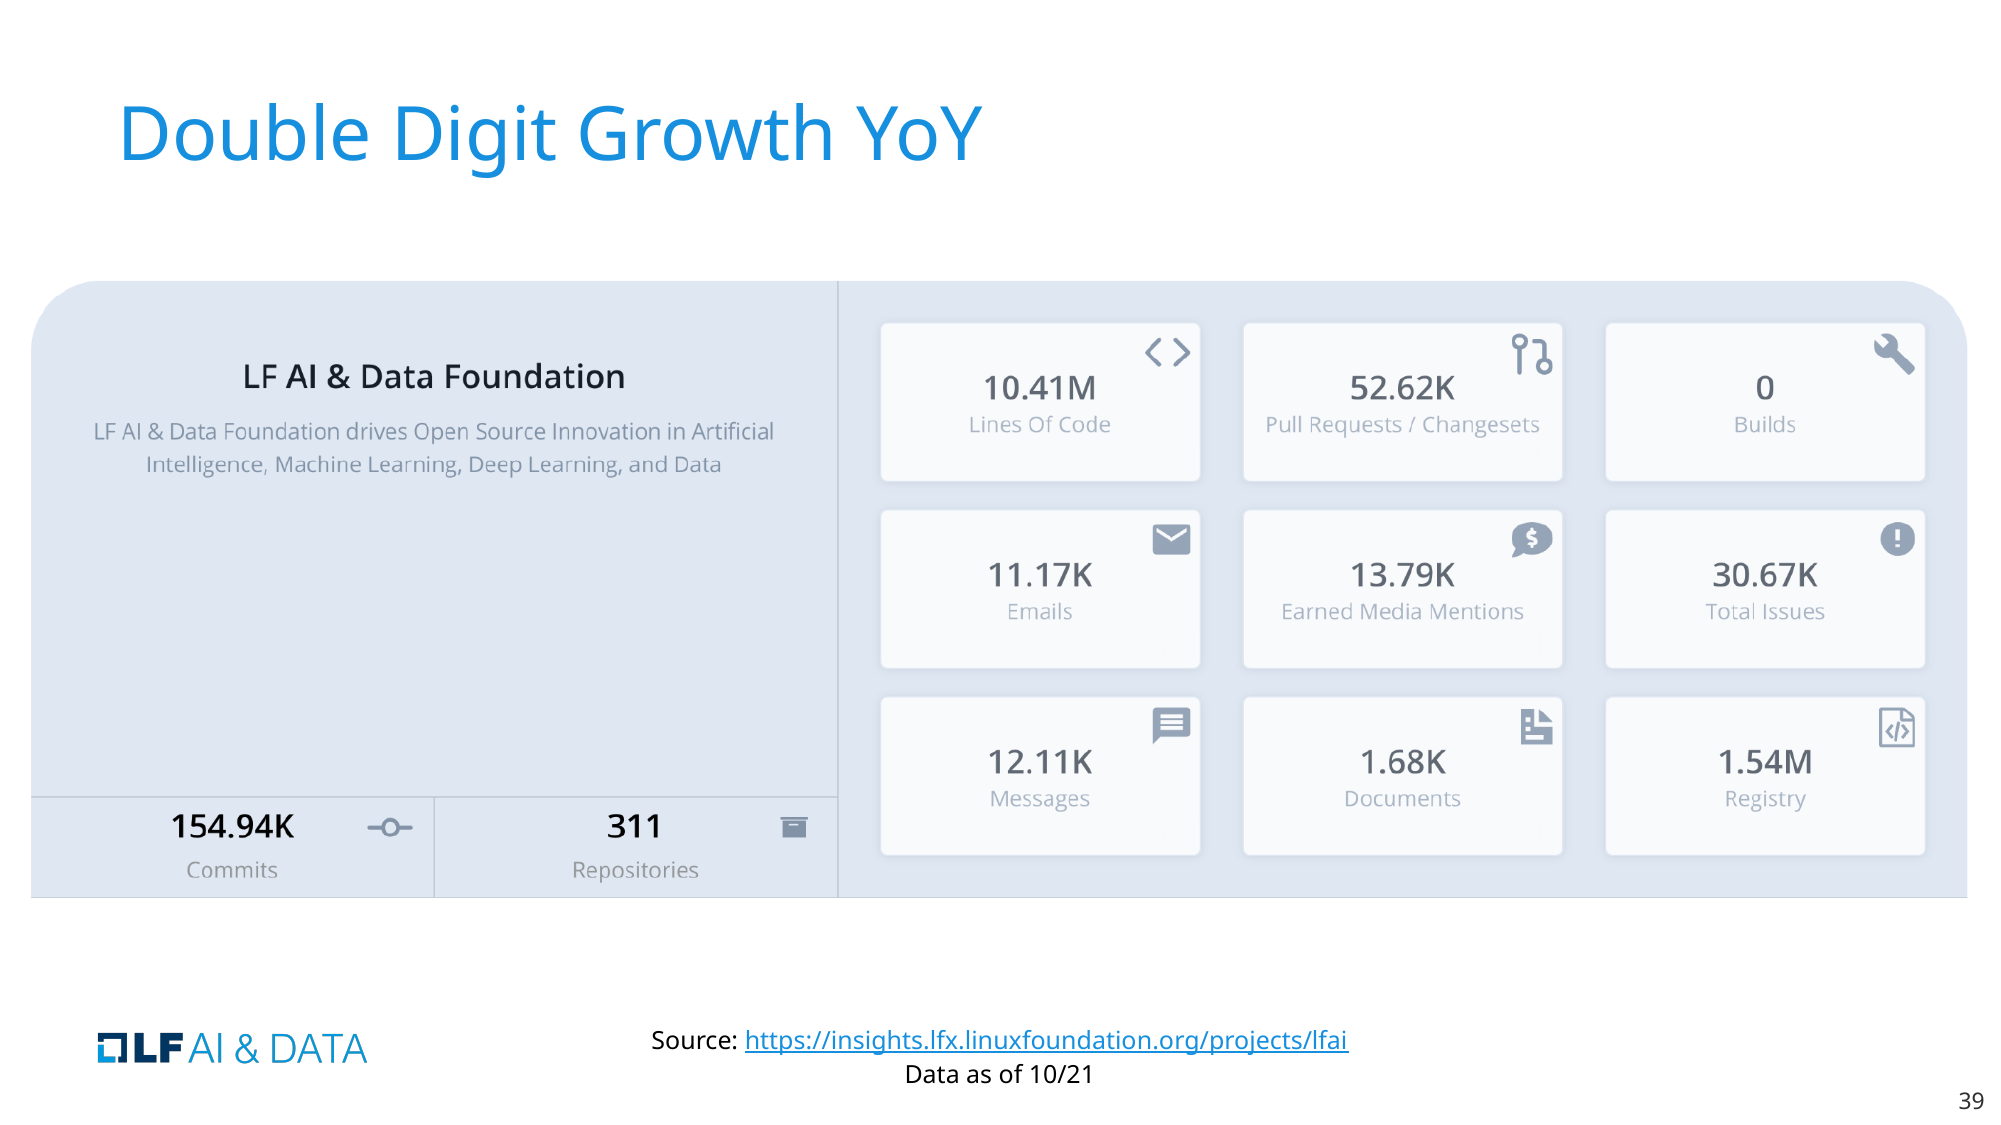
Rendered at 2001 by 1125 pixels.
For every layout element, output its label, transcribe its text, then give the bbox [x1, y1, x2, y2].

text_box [24, 275, 1976, 898]
text_box Source: https://insights.lfx.linuxfoundation.org/projects/lfai Data as of 10/21 [402, 990, 1598, 1122]
slide_number ‹#› [1939, 1080, 2000, 1125]
title Double Digit Growth YoY [102, 59, 1897, 214]
picture [92, 1029, 371, 1068]
